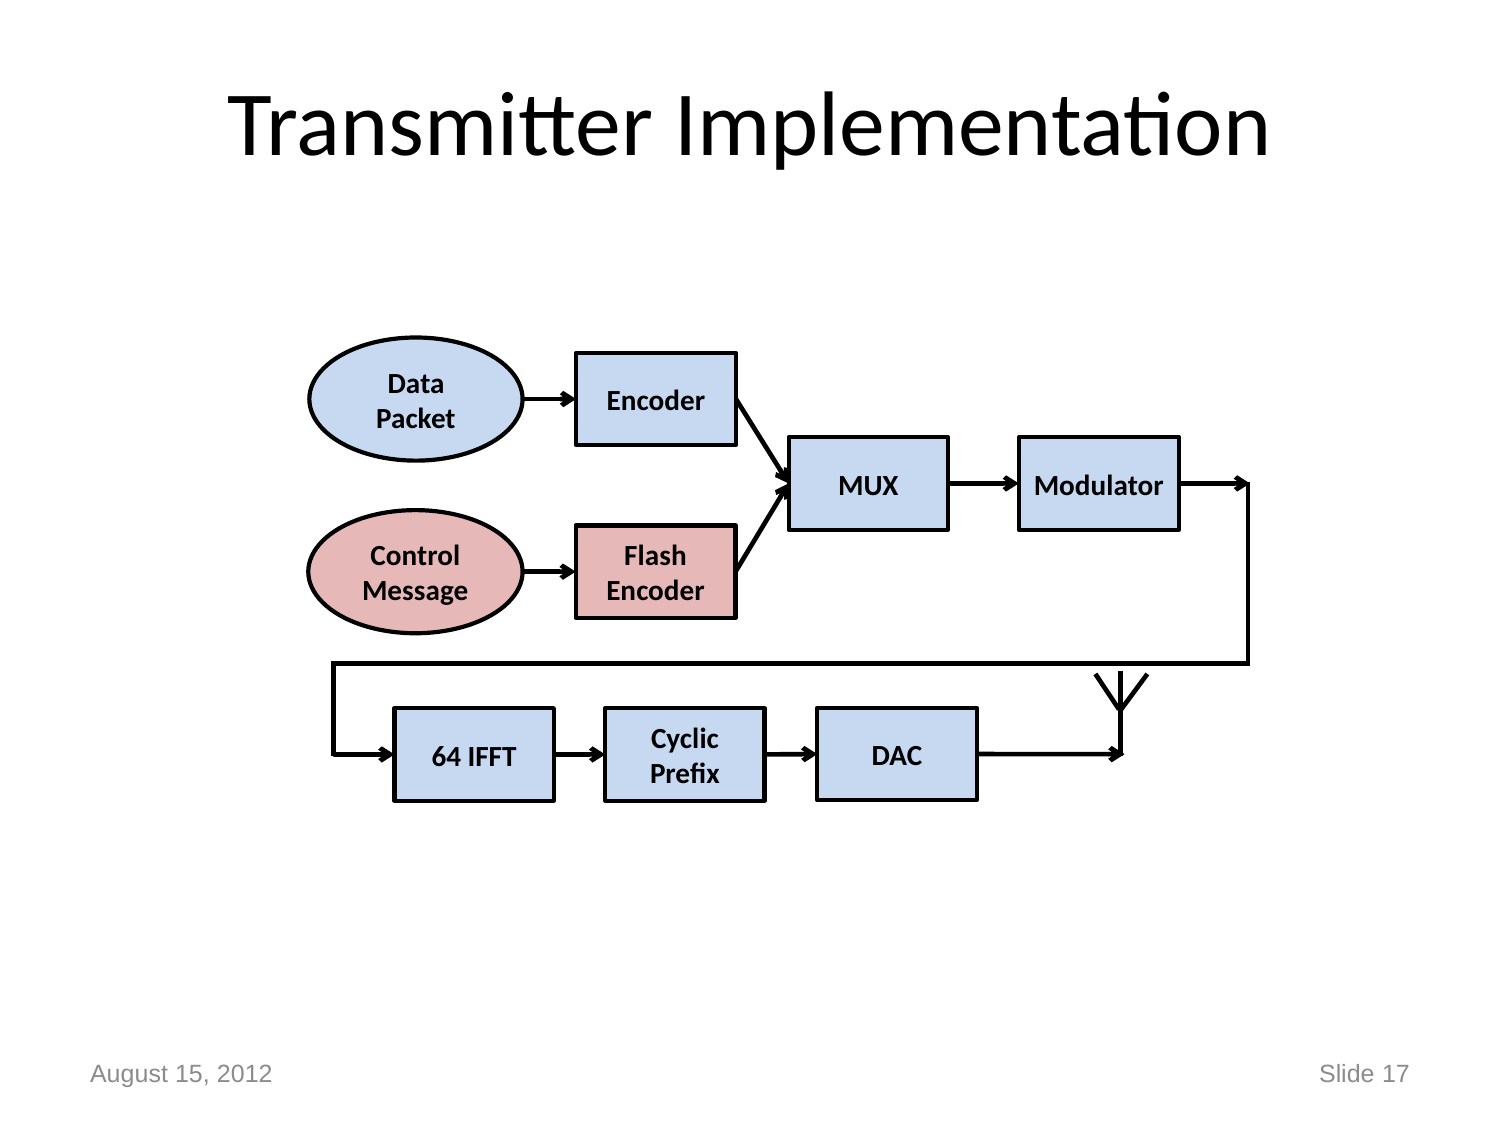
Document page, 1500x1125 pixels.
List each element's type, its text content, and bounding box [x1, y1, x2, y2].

title Transmitter Implementation [75, 24, 1425, 213]
slide_number Slide 17 [1074, 1042, 1425, 1103]
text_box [735, 483, 789, 572]
text_box Flash Encoder [574, 523, 738, 620]
text_box Modulator [1017, 435, 1181, 532]
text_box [735, 398, 789, 482]
text_box 64 IFFT [392, 706, 556, 803]
text_box DAC [815, 706, 979, 802]
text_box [1095, 671, 1148, 757]
text_box MUX [793, 435, 950, 532]
text_box Cyclic Prefix [603, 706, 767, 803]
text_box Data Packet [307, 335, 525, 463]
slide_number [75, 1042, 425, 1103]
text_box Control Message [306, 508, 525, 636]
text_box Encoder [574, 351, 738, 447]
